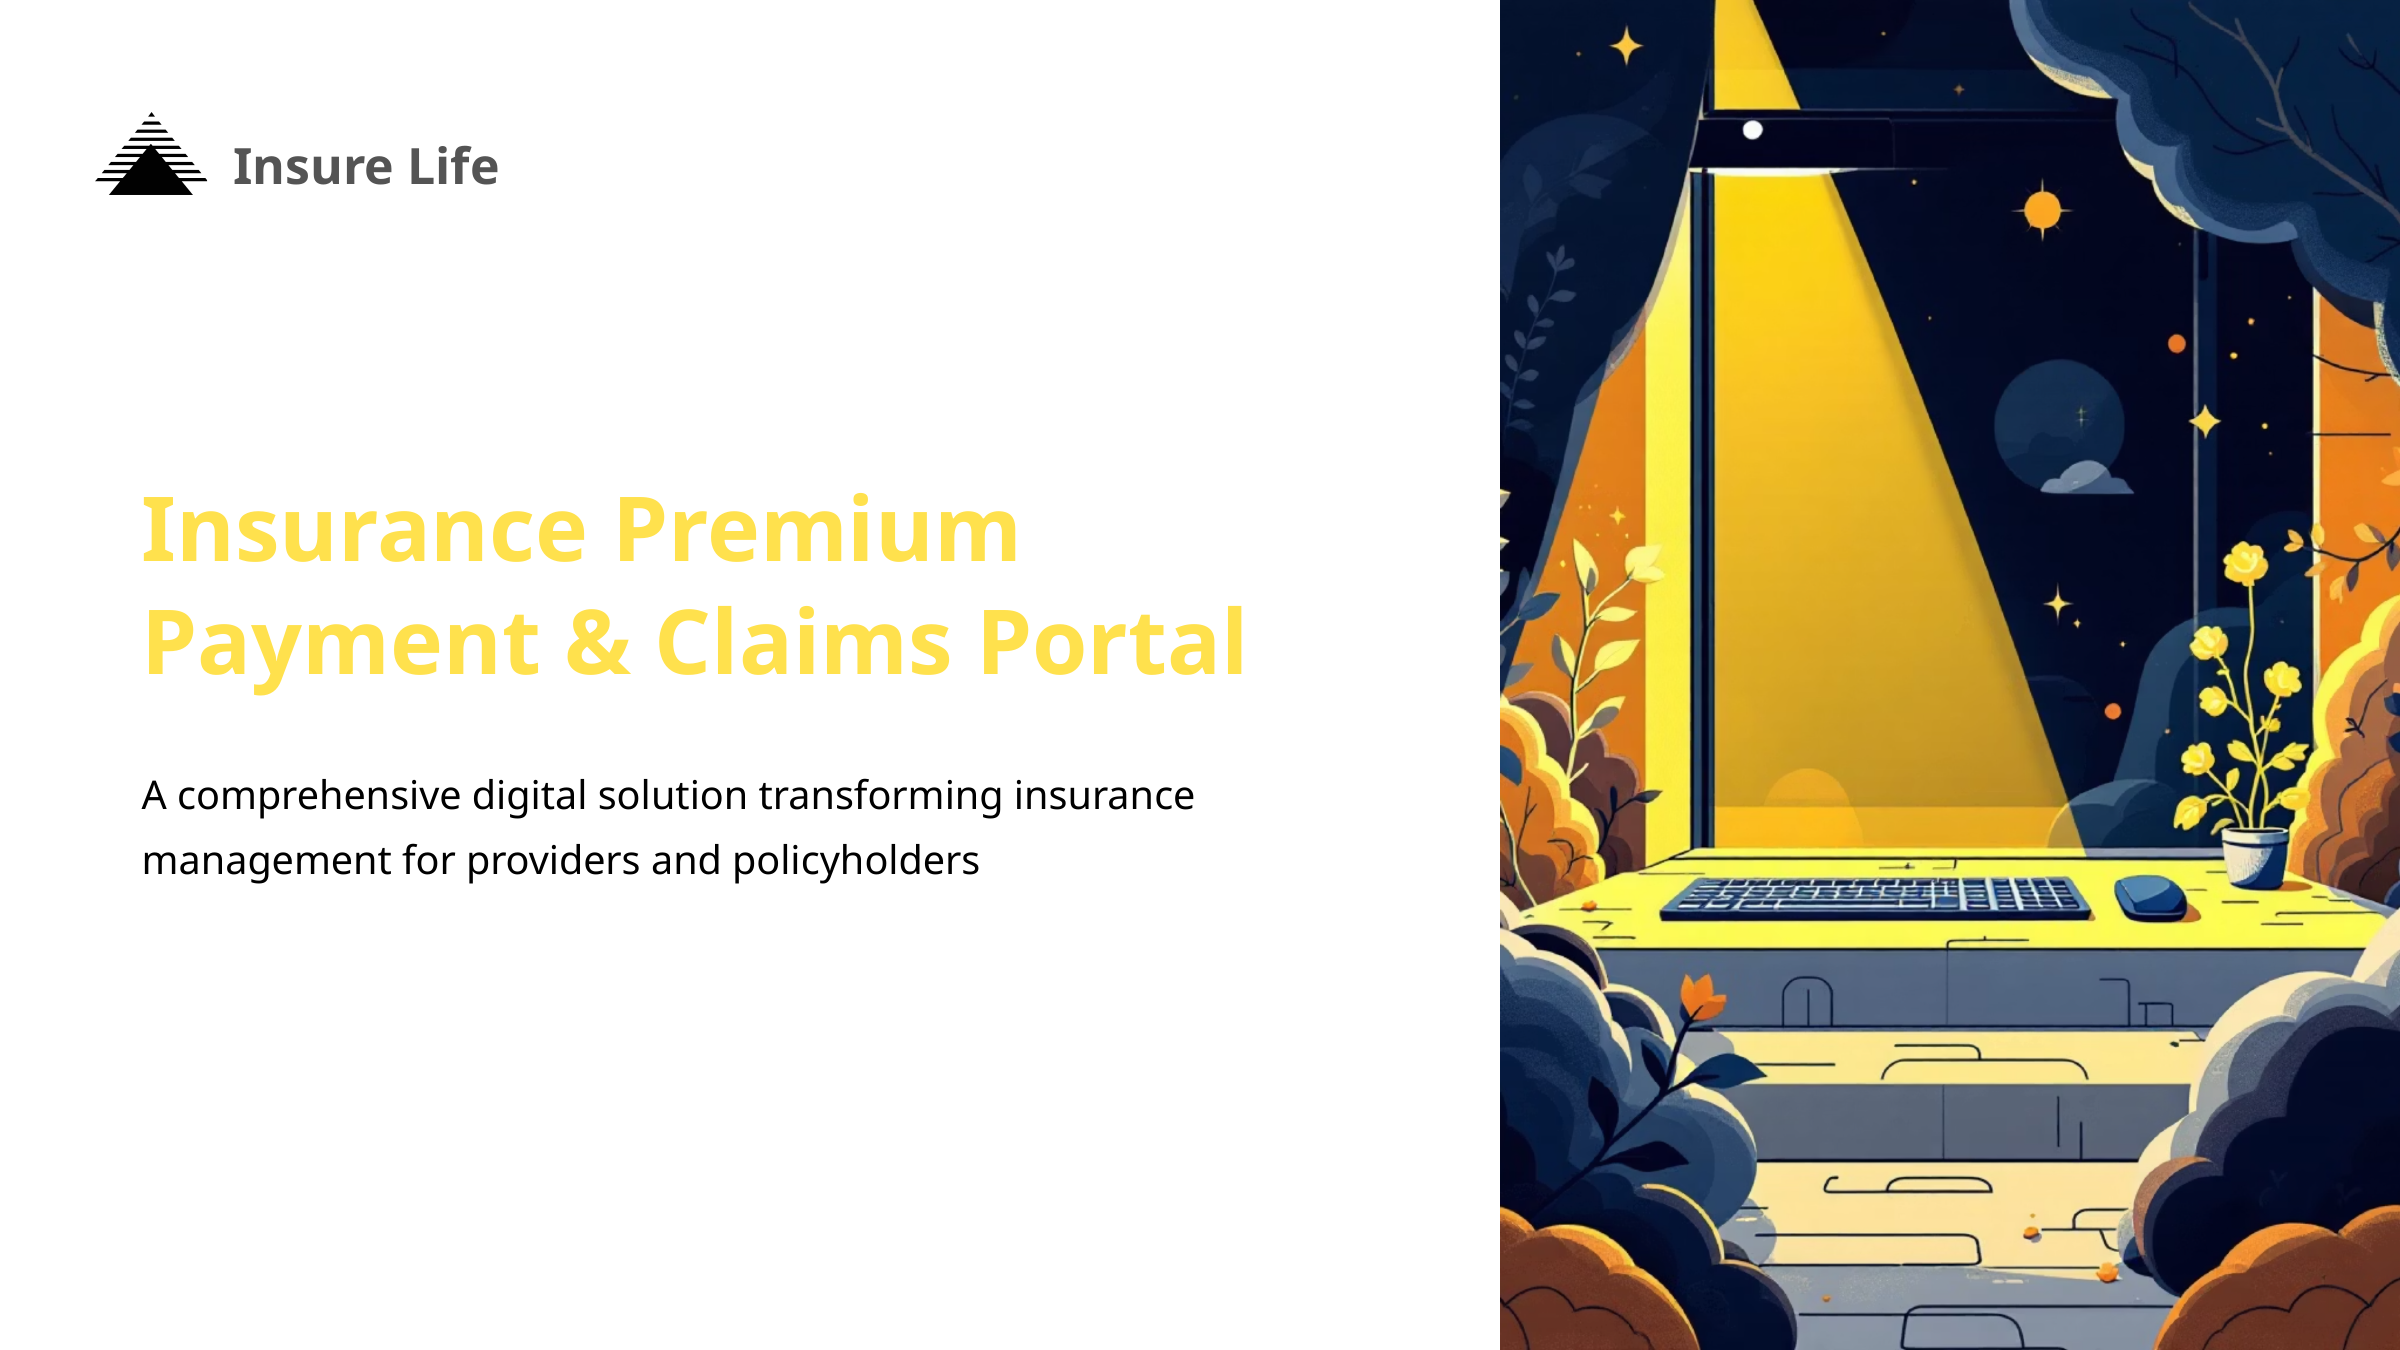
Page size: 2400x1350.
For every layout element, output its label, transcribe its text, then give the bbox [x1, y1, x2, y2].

text_box Insurance Premium Payment & Claims Portal [141, 467, 1359, 693]
text_box A comprehensive digital solution transforming insurance management for providers and policyholders [141, 753, 1359, 883]
text_box [95, 112, 208, 195]
text_box Insure Life [233, 141, 758, 195]
picture [1499, 0, 2400, 1350]
